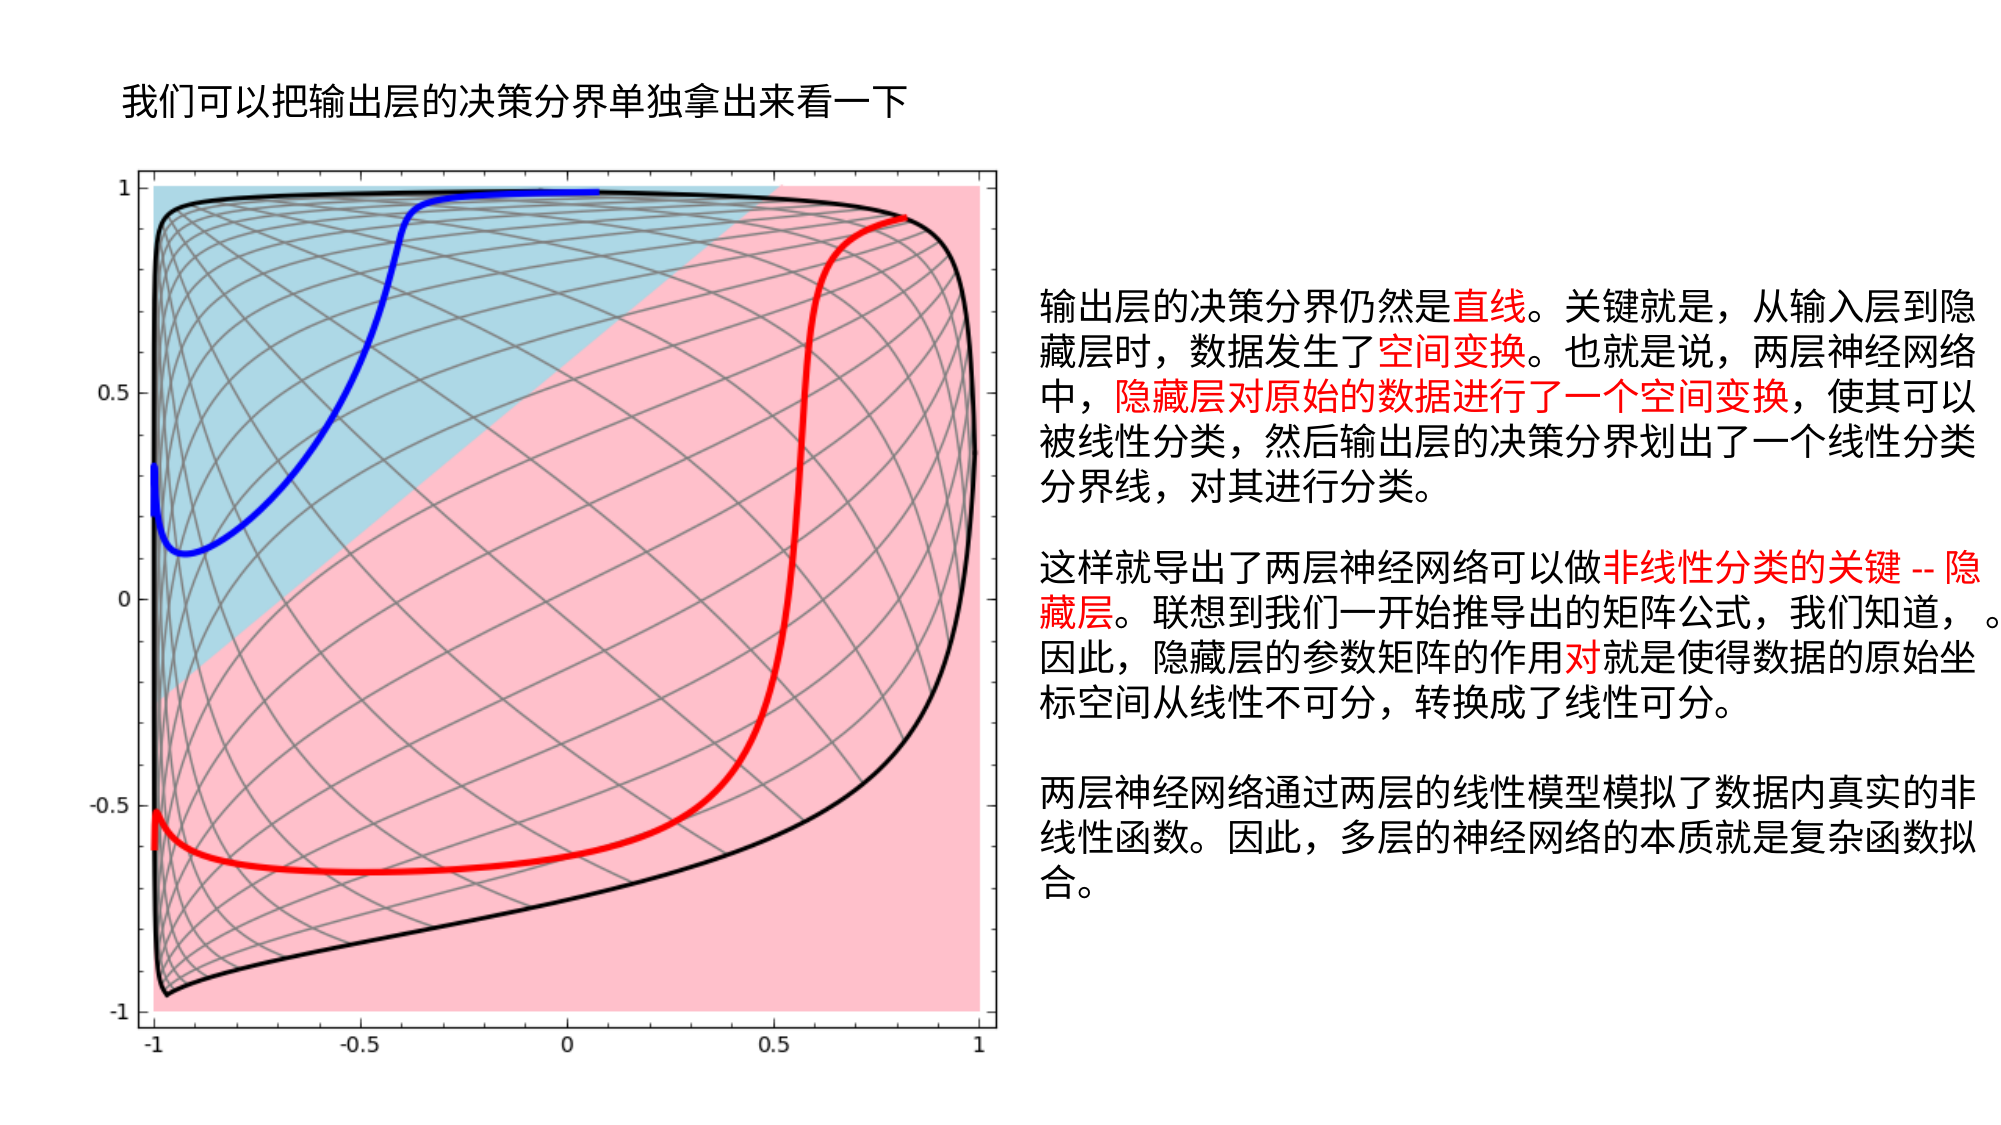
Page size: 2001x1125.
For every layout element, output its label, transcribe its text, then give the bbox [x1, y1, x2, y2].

text_box 这样就导出了两层神经网络可以做非线性分类的关键--隐藏层。联想到我们一开始推导出的矩阵公式，我们知道， 。因此，隐藏层的参数矩阵的作用对就是使得数据的原始坐标空间从线性不可分，转换成了线性可分。 两层神经网络通过两层的线性模型模拟了数据内真实的非线性函数。因此，多层的神经网络的本质就是复杂函数拟合。 [1025, 536, 2000, 912]
picture [74, 154, 1010, 1068]
text_box 我们可以把输出层的决策分界单独拿出来看一下 [106, 70, 1107, 131]
text_box 输出层的决策分界仍然是直线。关键就是，从输入层到隐藏层时，数据发生了空间变换。也就是说，两层神经网络中，隐藏层对原始的数据进行了一个空间变换，使其可以被线性分类，然后输出层的决策分界划出了一个线性分类分界线，对其进行分类。 [1025, 275, 2000, 515]
